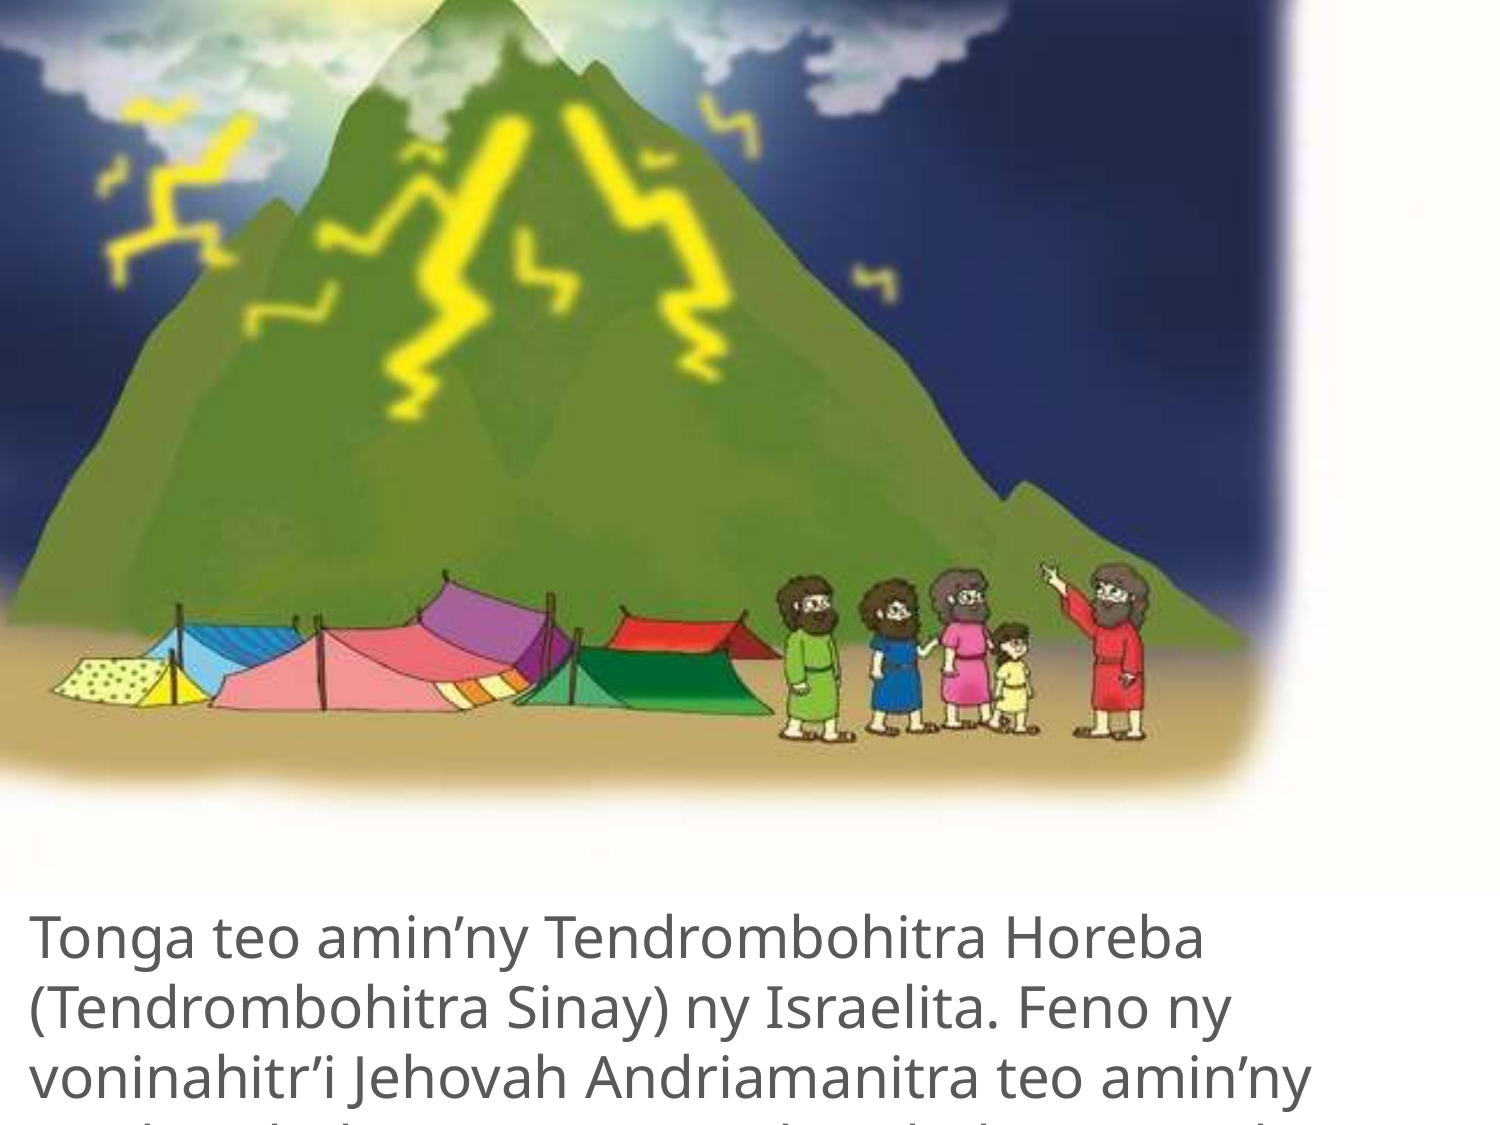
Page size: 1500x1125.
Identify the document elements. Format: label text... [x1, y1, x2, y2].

text_box Tonga teo amin’ny Tendrombohitra Horeba (Tendrombohitra Sinay) ny Israelita. Feno ny voninahitr’i Jehovah Andriamanitra teo amin’ny tendrombohitra Sinay (Tendrombohitra Horeba). [14, 902, 1486, 1125]
picture [0, 0, 1500, 894]
